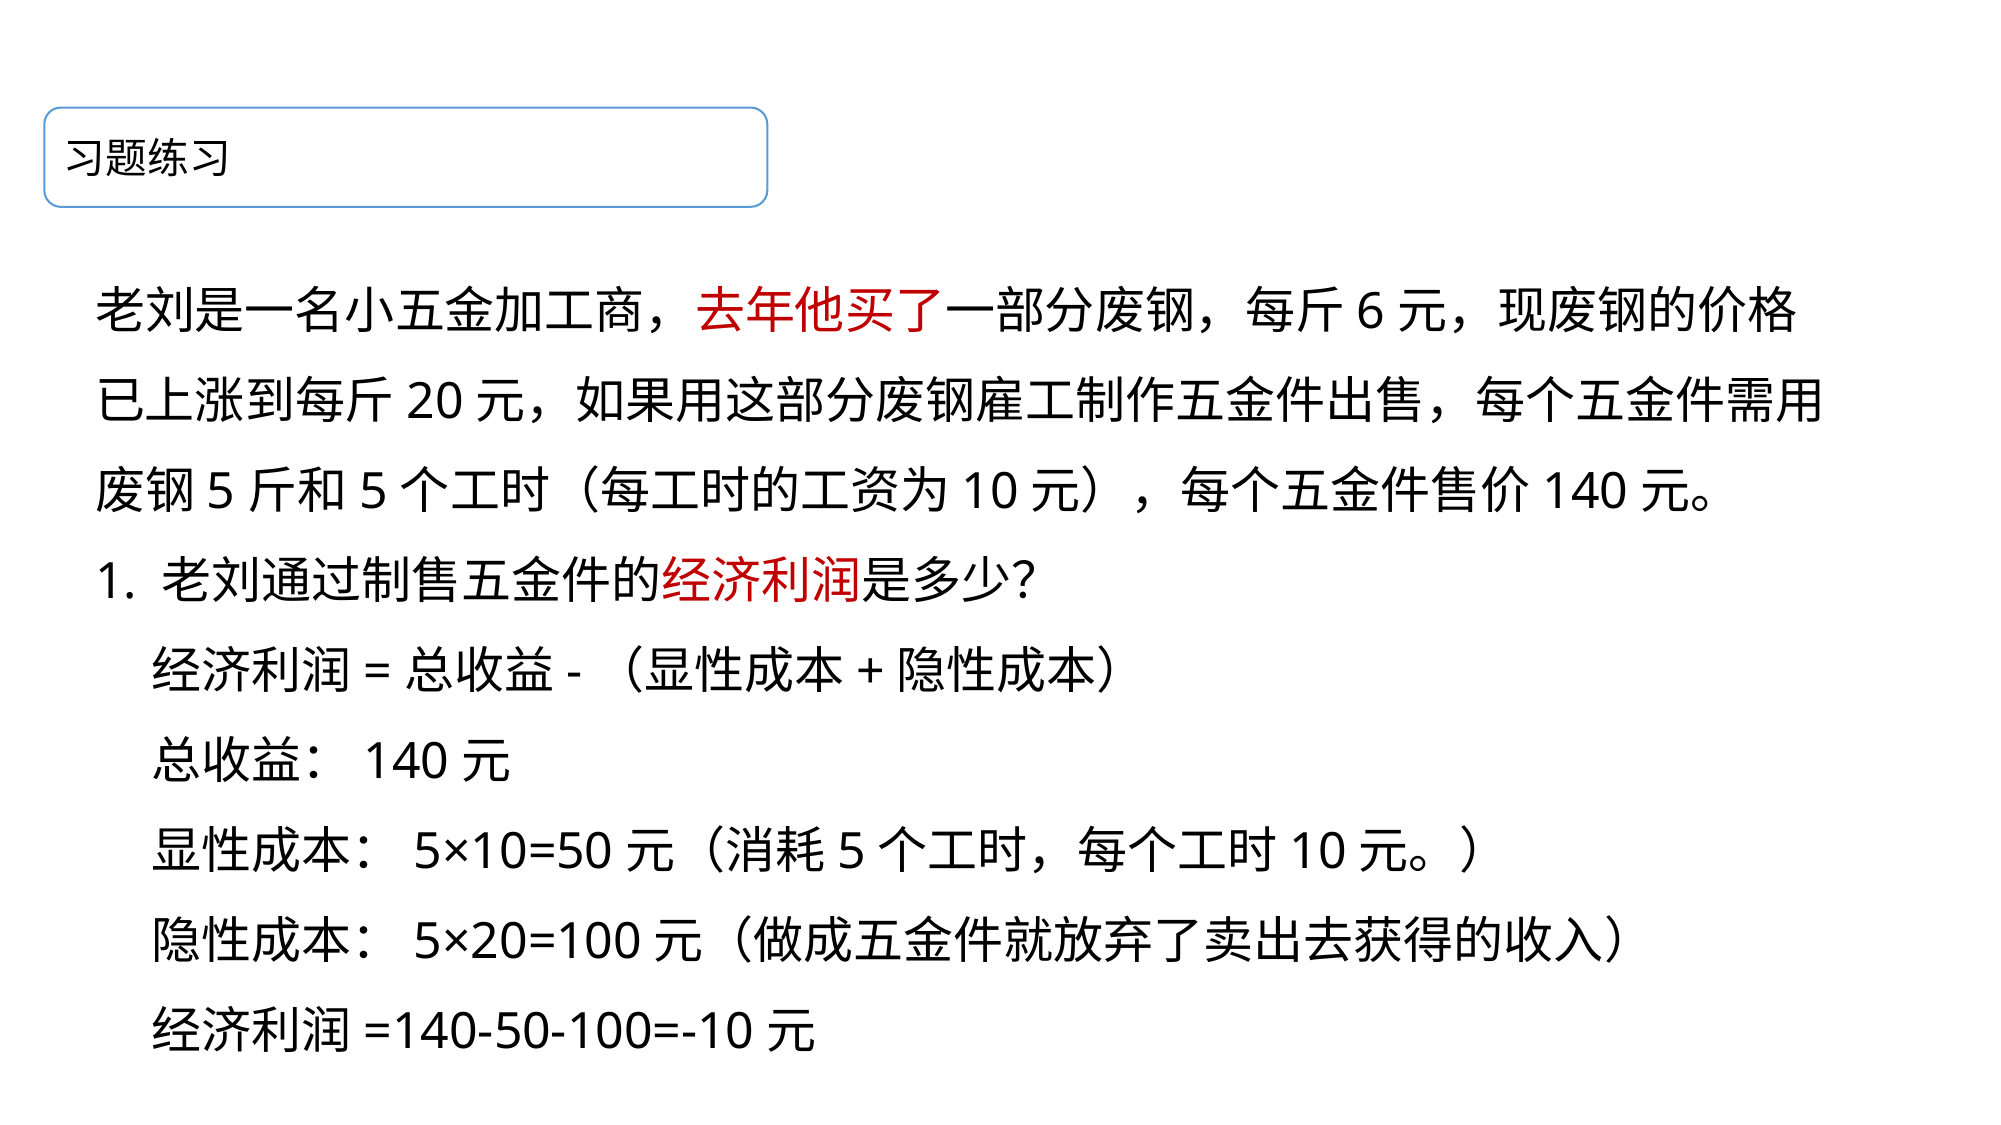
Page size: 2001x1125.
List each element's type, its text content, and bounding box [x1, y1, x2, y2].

text_box 老刘是一名小五金加工商，去年他买了一部分废钢，每斤6元，现废钢的价格已上涨到每斤20元，如果用这部分废钢雇工制作五金件出售，每个五金件需用废钢5斤和5个工时（每工时的工资为10元），每个五金件售价140元。 1. 老刘通过制售五金件的经济利润是多少？ 经济利润=总收益-（显性成本+隐性成本） 总收益：140元 显性成本：5×10=50元（消耗5个工时，每个工时10元。） 隐性成本：5×20=100元（做成五金件就放弃了卖出去获得的收入） 经济利润=140-50-100=-10元 [80, 241, 1849, 1067]
text_box 习题练习 [43, 106, 769, 208]
